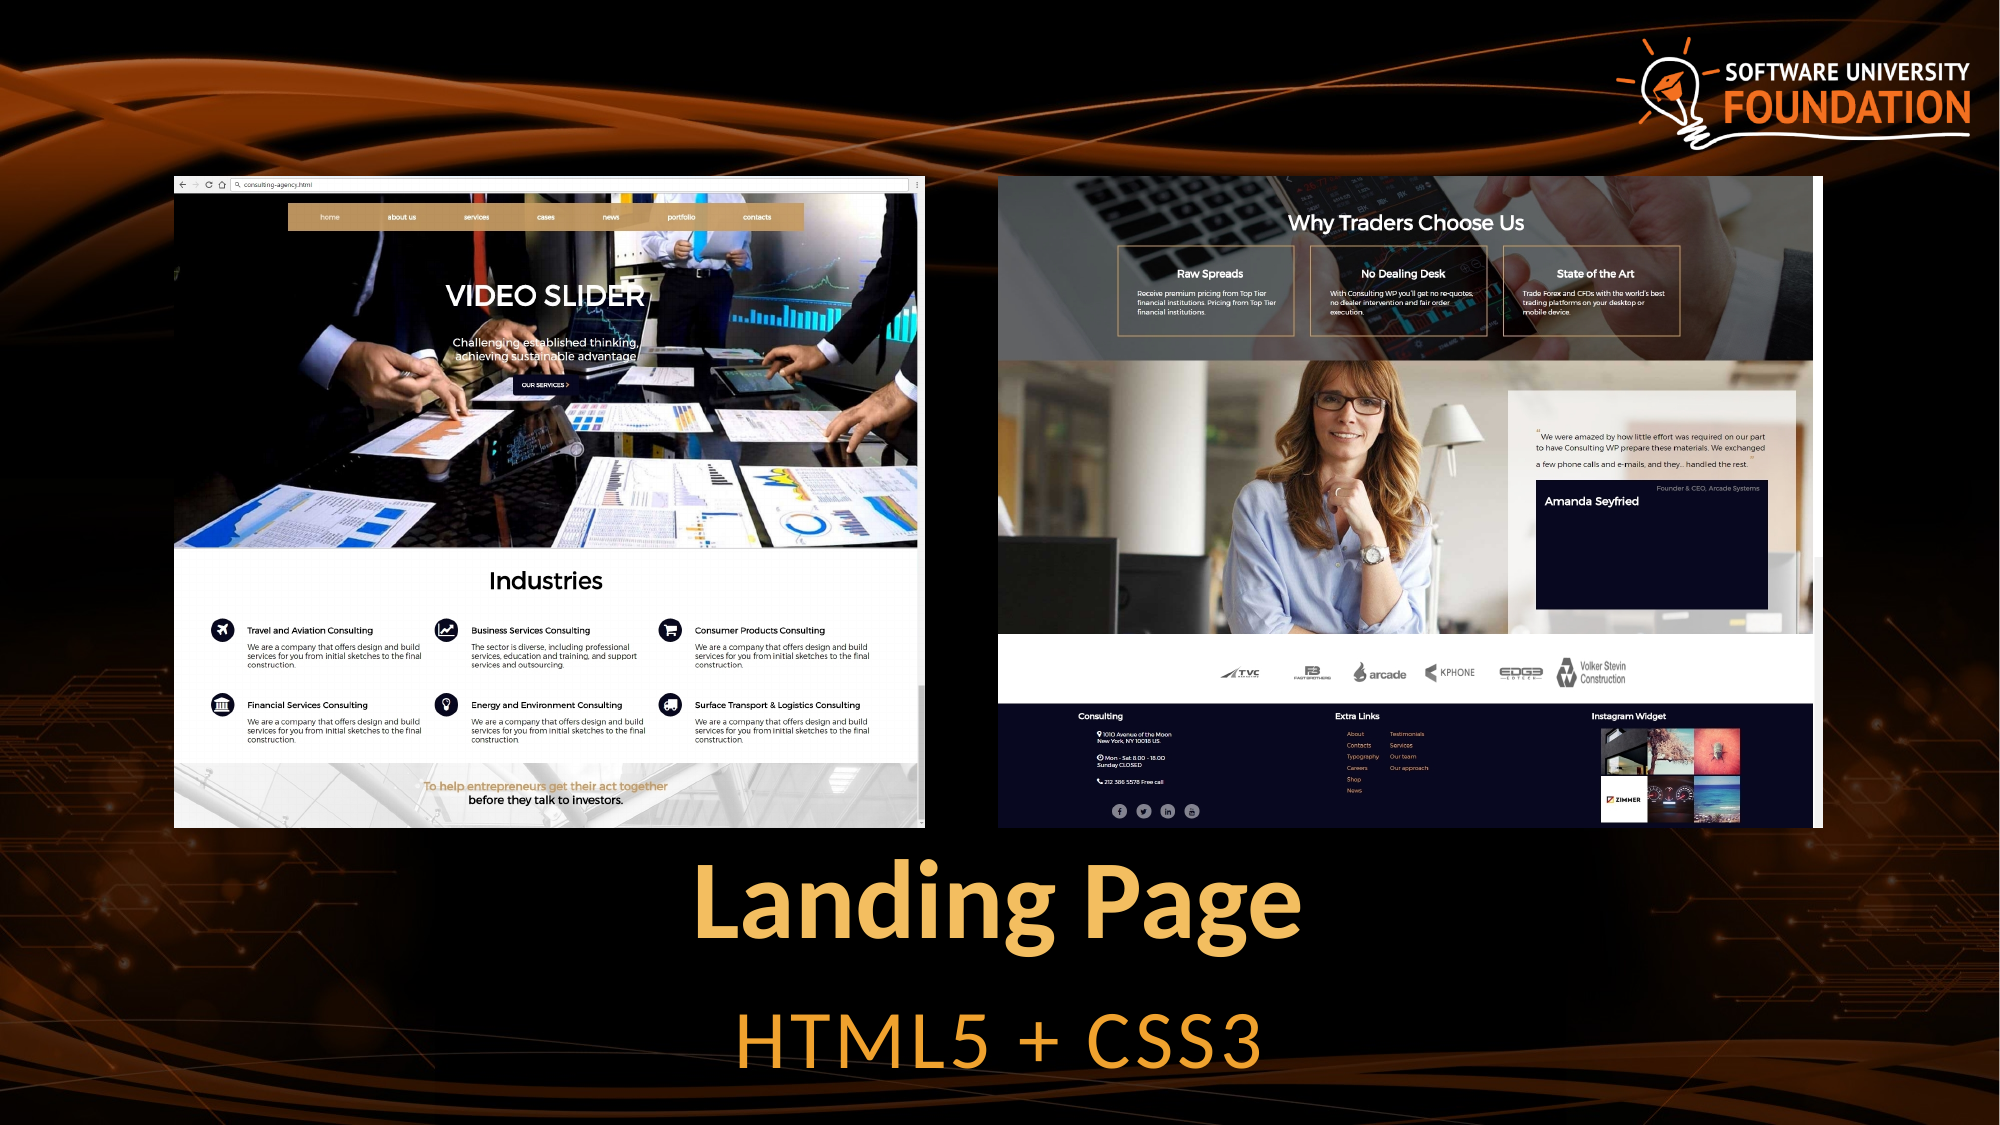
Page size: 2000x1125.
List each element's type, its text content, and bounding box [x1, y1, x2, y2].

list HTML5 + CSS3 [192, 974, 1806, 1093]
title Landing Page [192, 833, 1806, 969]
picture [0, 0, 2000, 1125]
